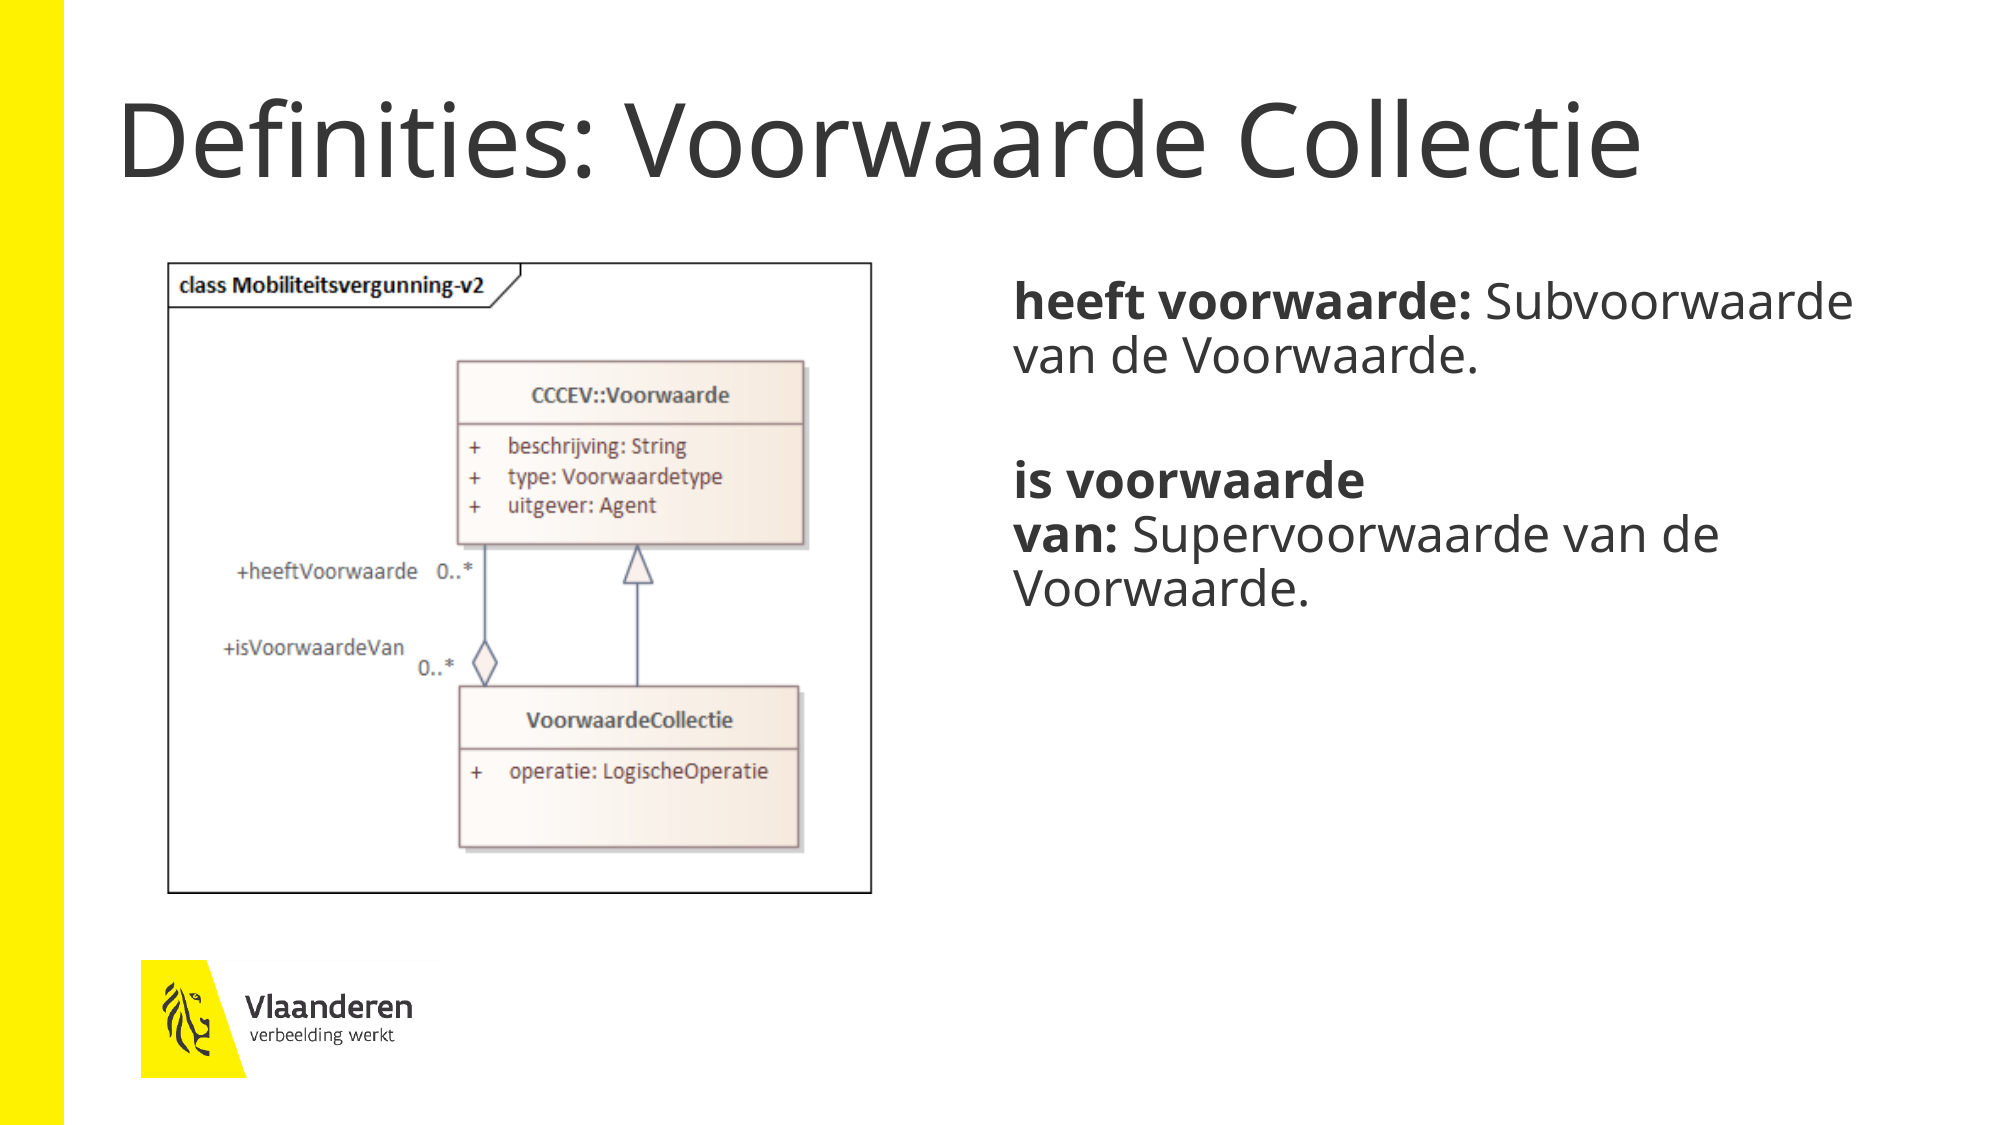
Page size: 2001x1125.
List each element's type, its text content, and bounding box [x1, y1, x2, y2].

picture [165, 261, 874, 895]
list heeft voorwaarde: ﻿Subvoorwaarde van de Voorwaarde. is voorwaarde van: ﻿Supervoorwaarde van de Voorwaarde. [975, 261, 1926, 864]
picture [141, 960, 443, 1078]
title Definities: Voorwaarde Collectie [100, 57, 1723, 241]
